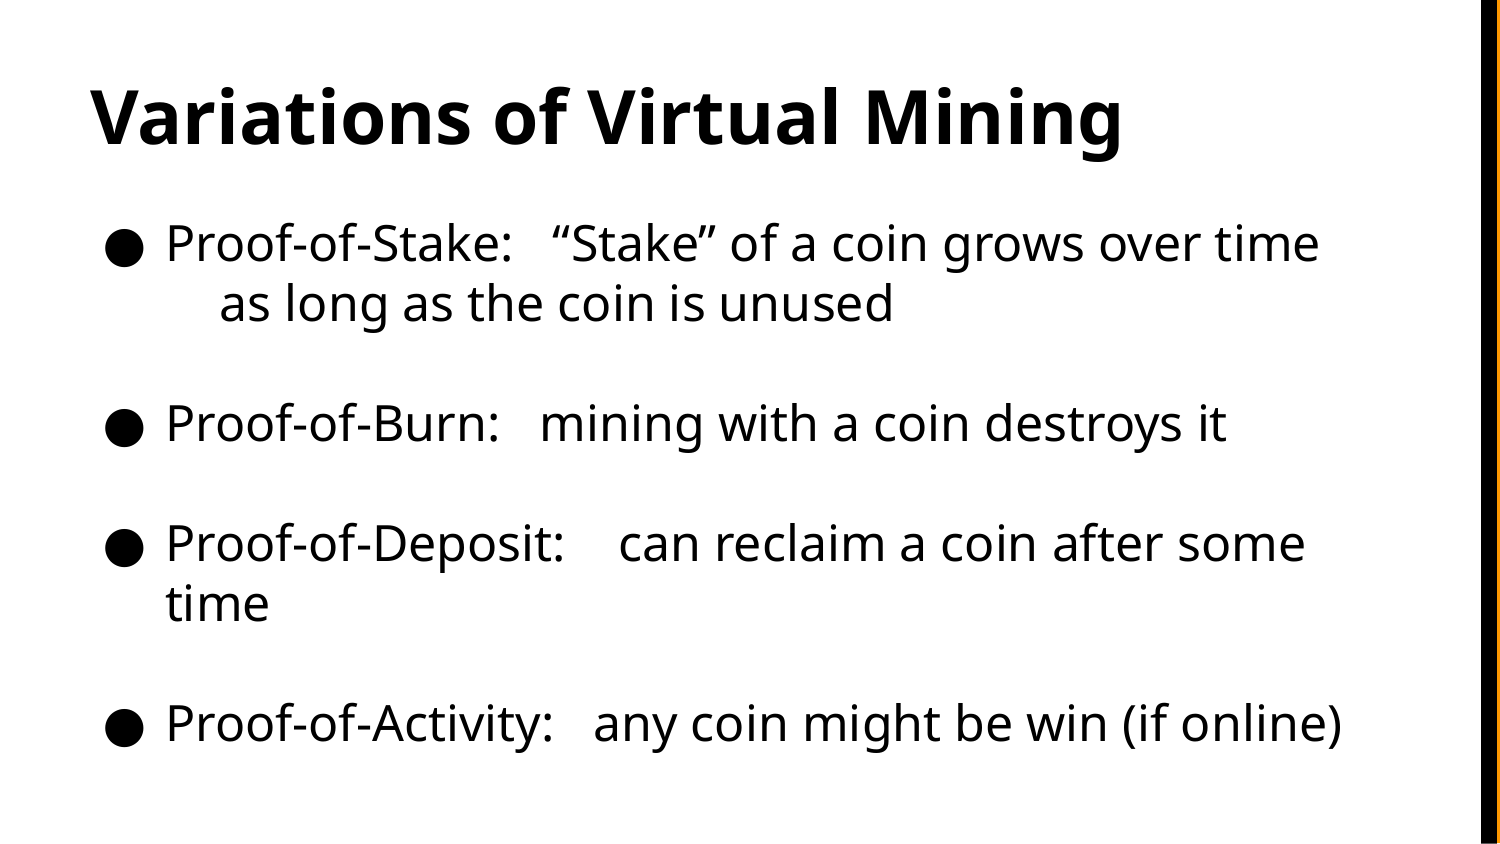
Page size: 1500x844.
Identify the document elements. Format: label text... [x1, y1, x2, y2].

title Variations of Virtual Mining [75, 33, 1425, 175]
list Proof-of-Stake: “Stake” of a coin grows over time as long as the coin is unused Proof-of-Burn: mining with a coin destroys it Proof-of-Deposit: can reclaim a coin after some time Proof-of-Activity: any coin might be win (if online) [75, 196, 1425, 808]
